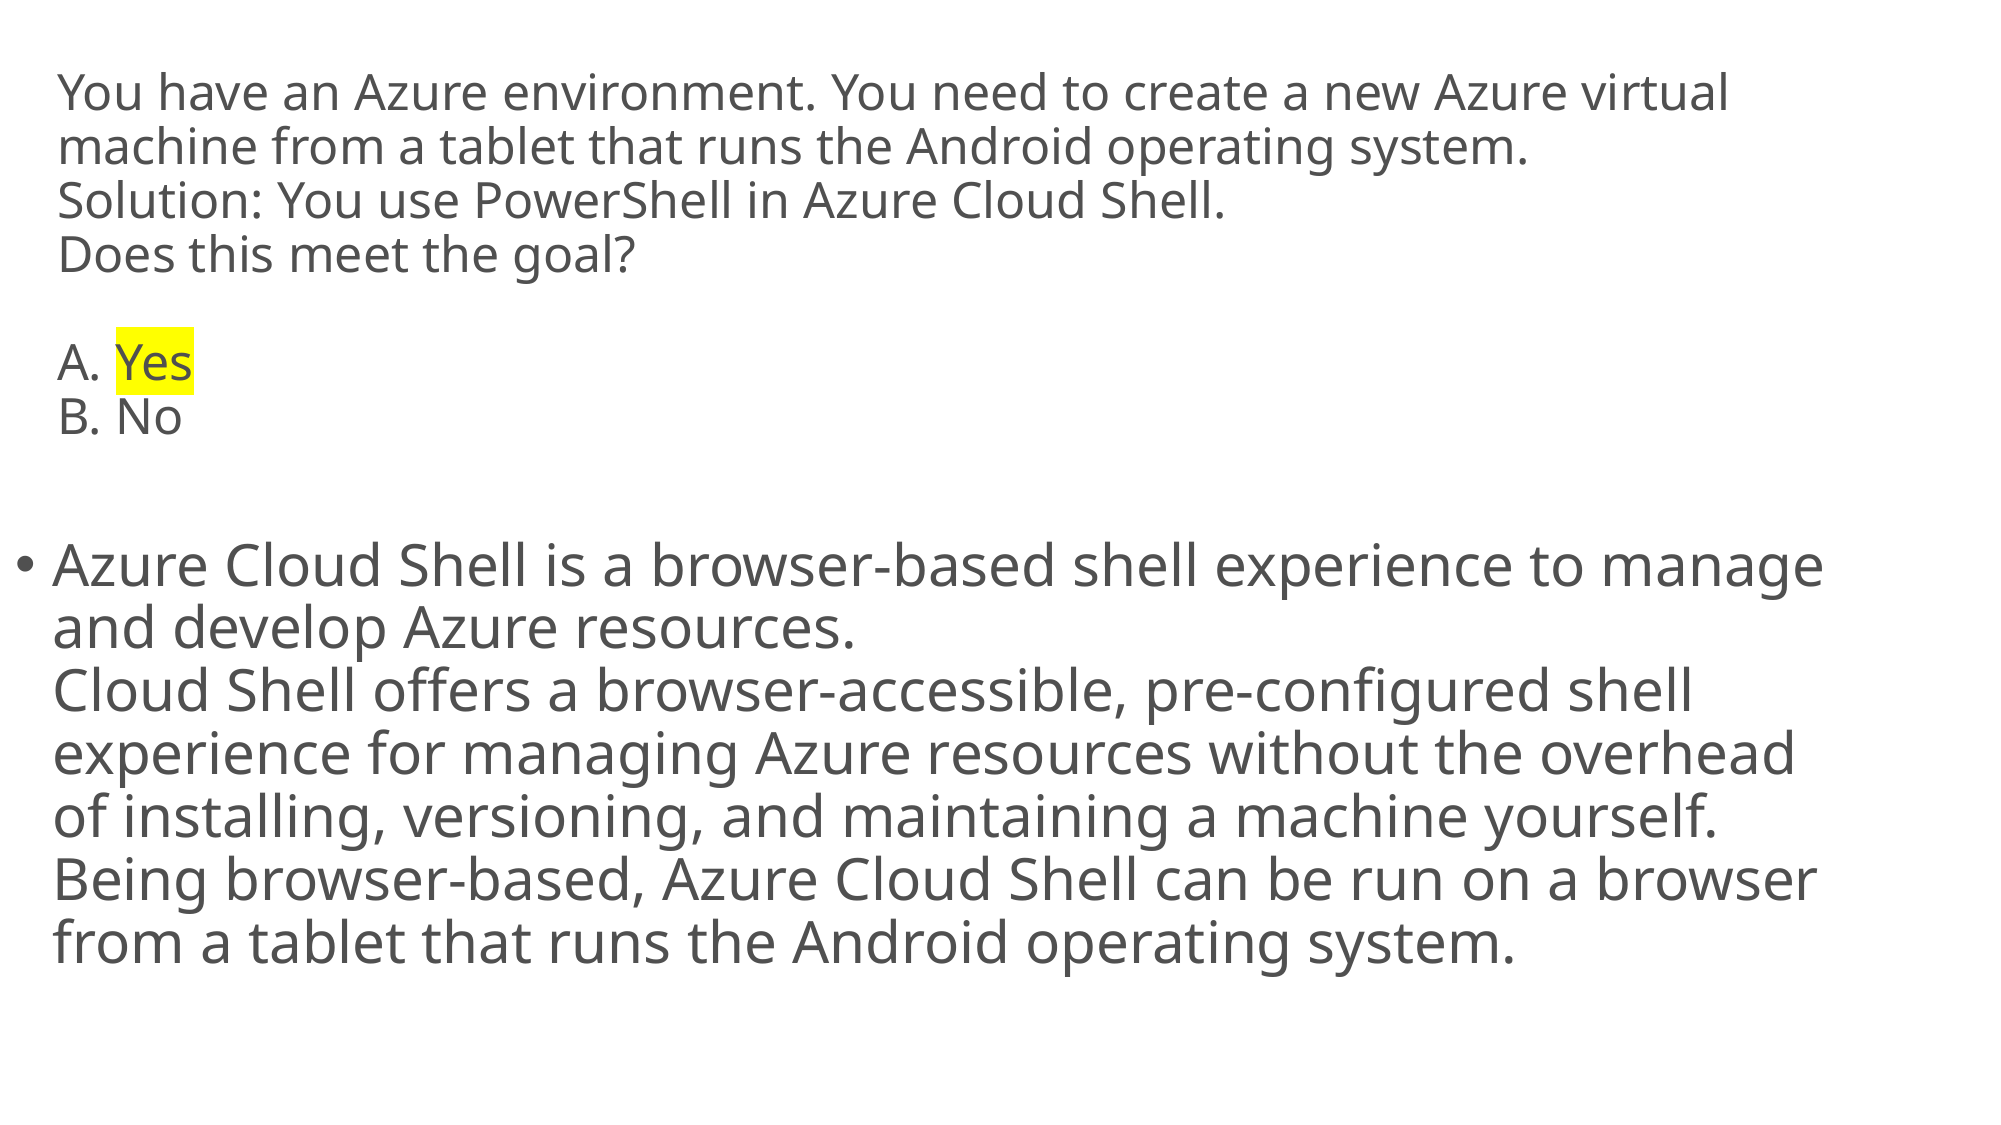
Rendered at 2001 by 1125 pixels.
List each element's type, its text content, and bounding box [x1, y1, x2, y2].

title You have an Azure environment. You need to create a new Azure virtual machine from a tablet that runs the Android operating system. Solution: You use PowerShell in Azure Cloud Shell. Does this meet the goal? A. Yes B. No [42, 177, 1958, 395]
list Azure Cloud Shell is a browser-based shell experience to manage and develop Azure resources. Cloud Shell offers a browser-accessible, pre-configured shell experience for managing Azure resources without the overhead of installing, versioning, and maintaining a machine yourself. Being browser-based, Azure Cloud Shell can be run on a browser from a tablet that runs the Android operating system. [0, 528, 1863, 1014]
